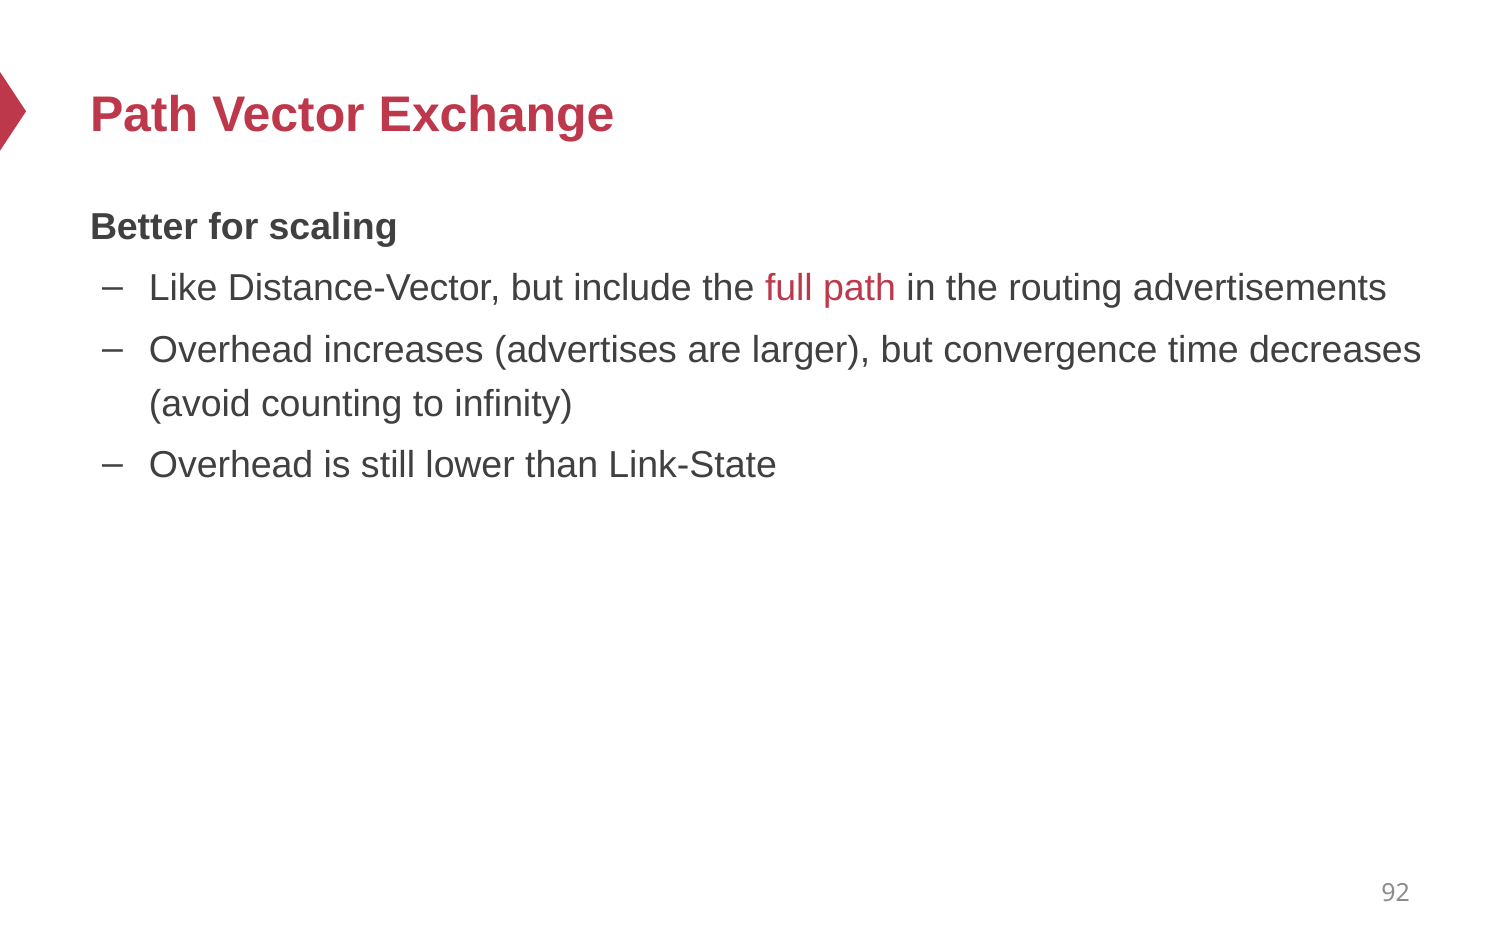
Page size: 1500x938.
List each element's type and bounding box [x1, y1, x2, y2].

list [75, 185, 1459, 900]
title [75, 37, 1425, 185]
slide_number [1074, 868, 1425, 919]
